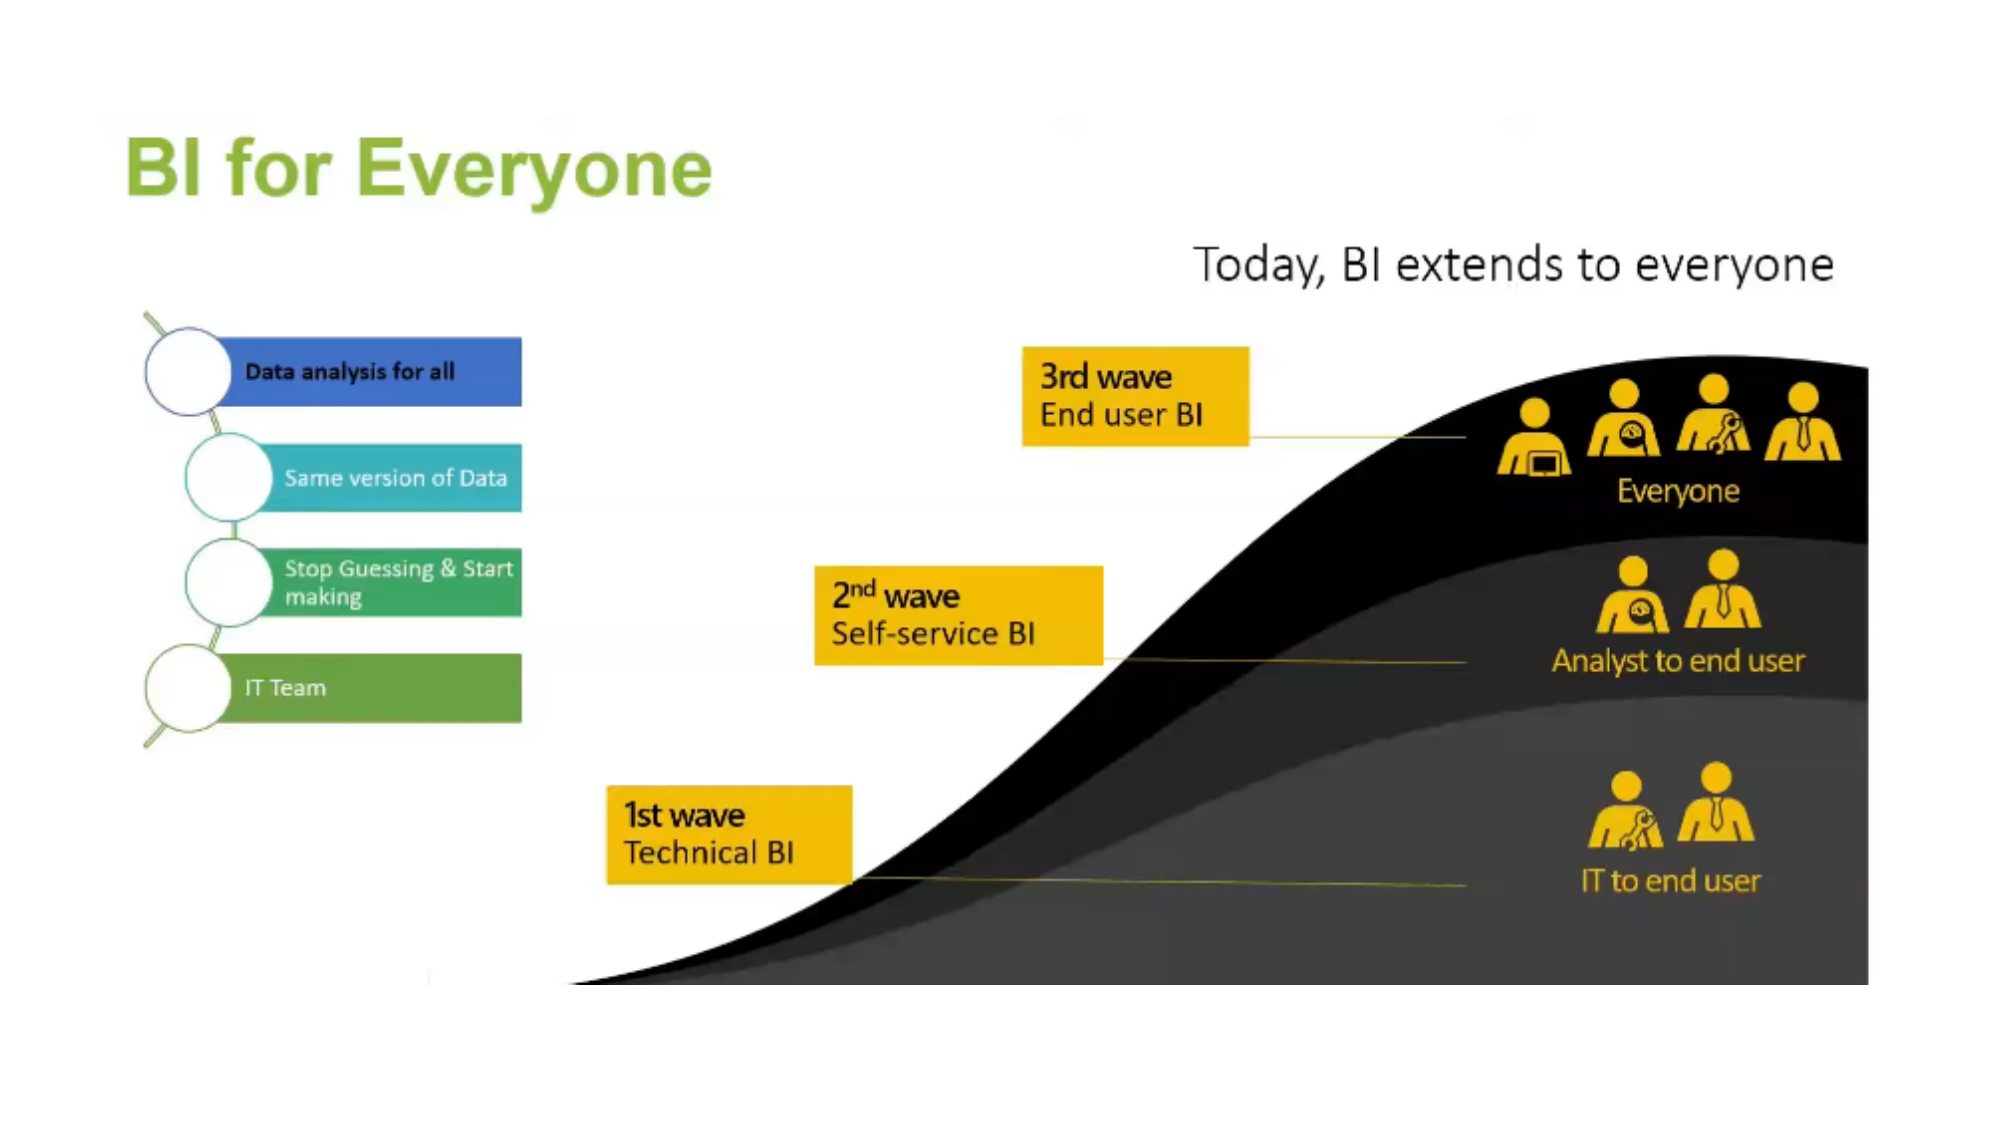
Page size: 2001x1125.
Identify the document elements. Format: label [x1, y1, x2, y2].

picture [100, 116, 1875, 985]
